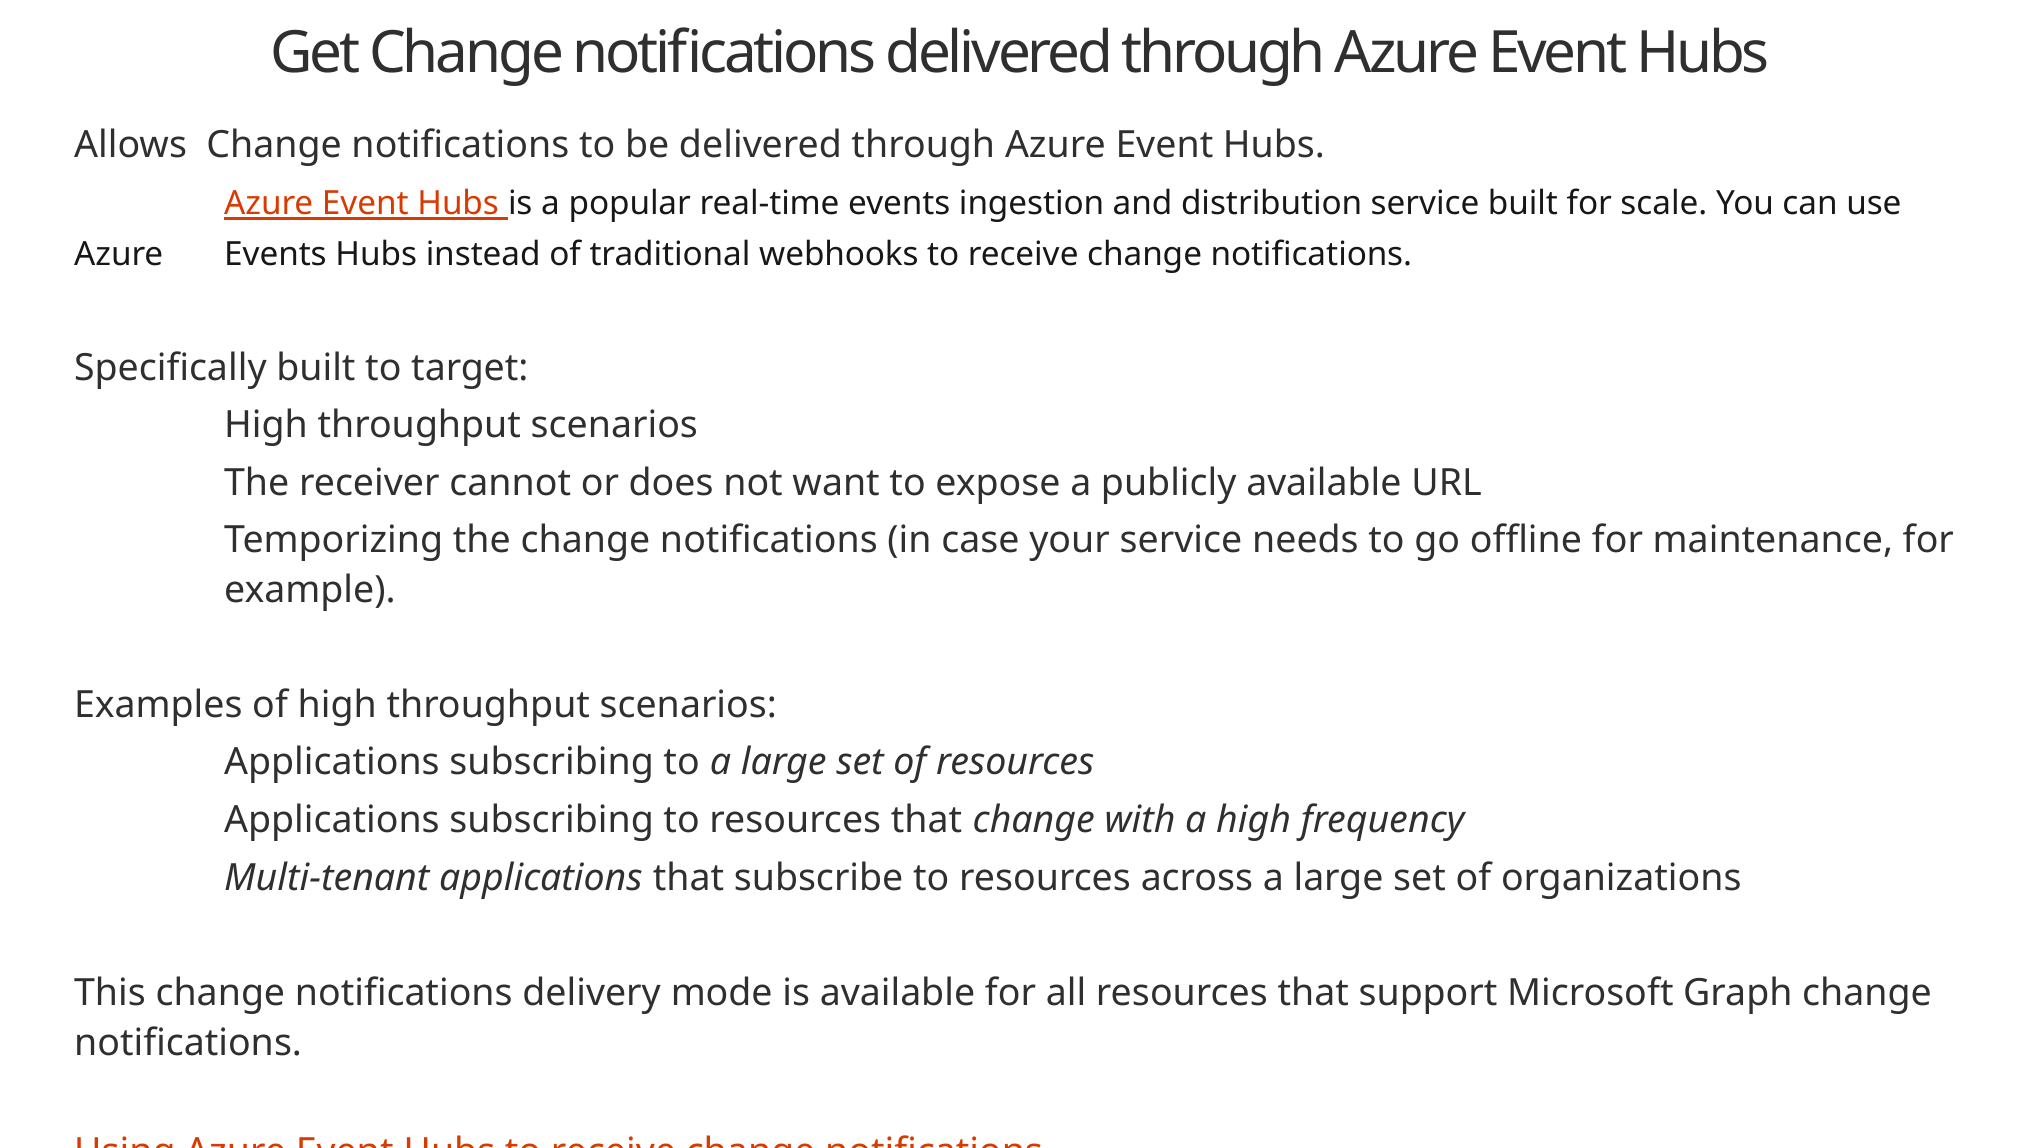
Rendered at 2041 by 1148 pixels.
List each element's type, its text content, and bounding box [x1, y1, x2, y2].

list Allows Change notifications to be delivered through Azure Event Hubs. Azure Event Hubs is a popular real-time events ingestion and distribution service built for scale. You can use Azure Events Hubs instead of traditional webhooks to receive change notifications. Specifically built to target: High throughput scenarios The receiver cannot or does not want to expose a publicly available URL Temporizing the change notifications (in case your service needs to go offline for maintenance, for example). Examples of high throughput scenarios: Applications subscribing to a large set of resources Applications subscribing to resources that change with a high frequency Multi-tenant applications that subscribe to resources across a large set of organizations This change notifications delivery mode is available for all resources that support Microsoft Graph change notifications. Using Azure Event Hubs to receive change notifications [74, 114, 1967, 1148]
title Get Change notifications delivered through Azure Event Hubs [74, 16, 1967, 85]
